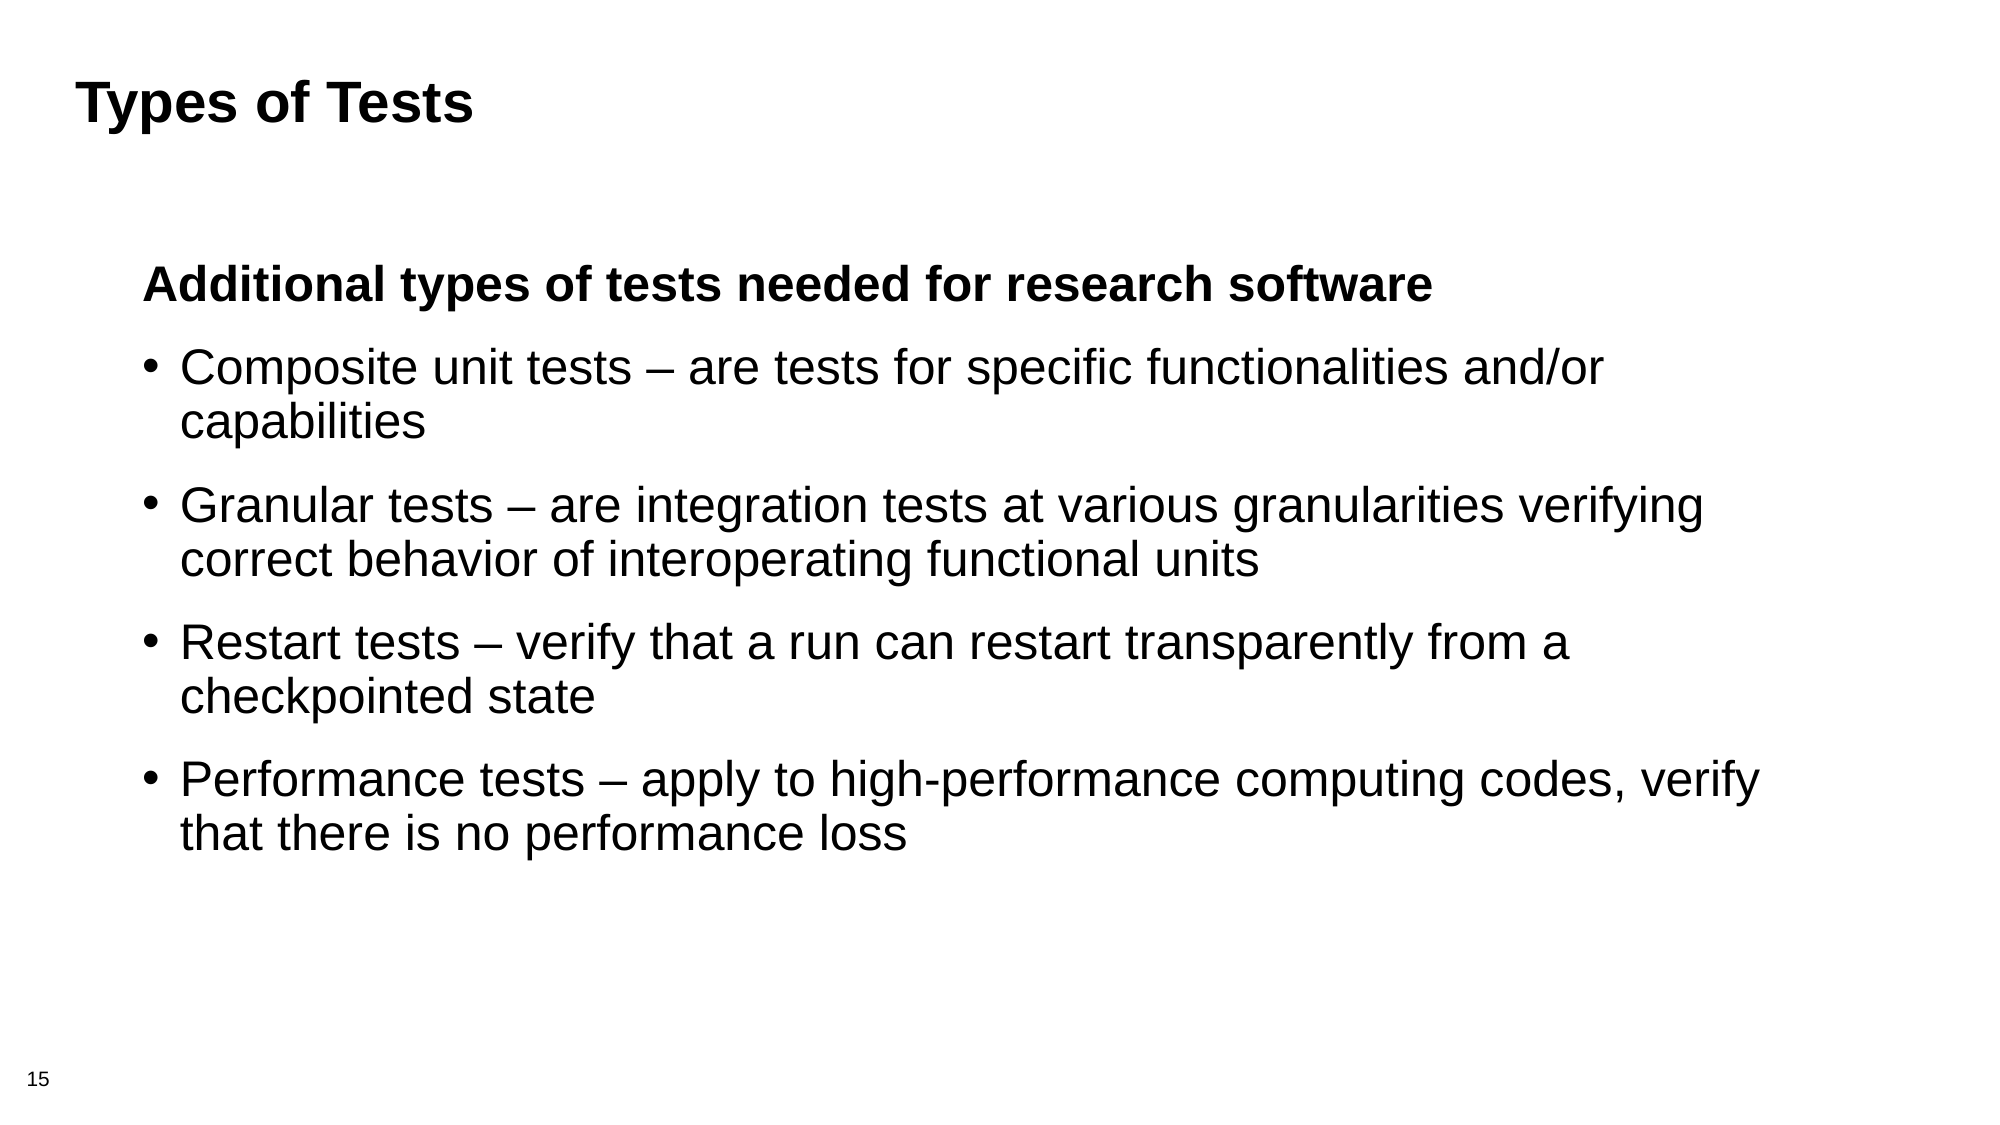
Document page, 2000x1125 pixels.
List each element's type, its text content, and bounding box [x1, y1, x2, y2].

title Types of Tests [59, 67, 1927, 218]
text_box Additional types of tests needed for research software Composite unit tests – are tests for specific functionalities and/or capabilities Granular tests – are integration tests at various granularities verifying correct behavior of interoperating functional units Restart tests – verify that a run can restart transparently from a checkpointed state Performance tests – apply to high-performance computing codes, verify that there is no performance loss [127, 162, 1807, 1029]
